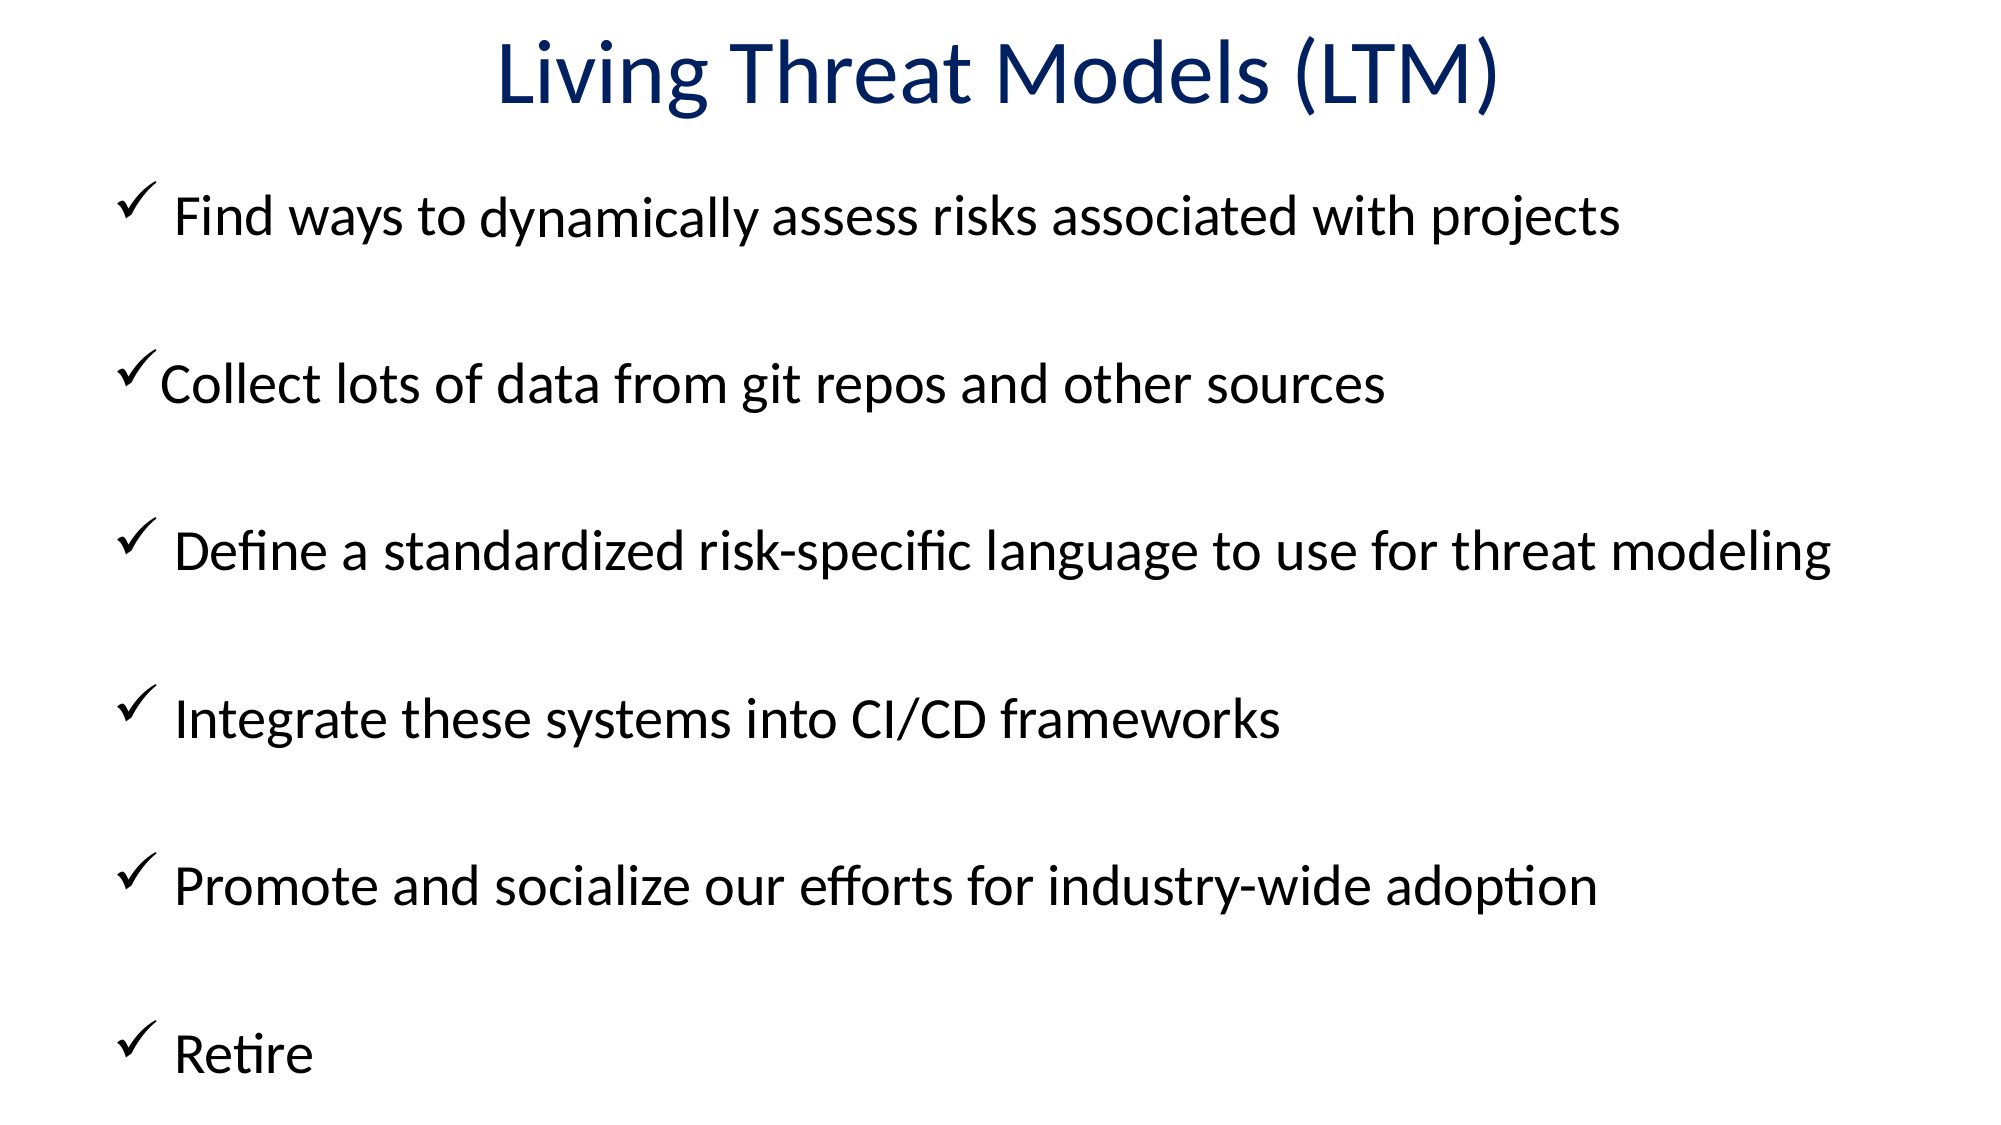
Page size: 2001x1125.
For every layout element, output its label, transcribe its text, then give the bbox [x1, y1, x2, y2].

list Find ways to assess risks associated with projects Collect lots of data from git repos and other sources Define a standardized risk-specific language to use for threat modeling Integrate these systems into CI/CD frameworks Promote and socialize our efforts for industry-wide adoption Retire [97, 177, 1935, 1094]
title Living Threat Models (LTM) [33, 2, 1967, 145]
text_box dynamically [464, 171, 775, 257]
